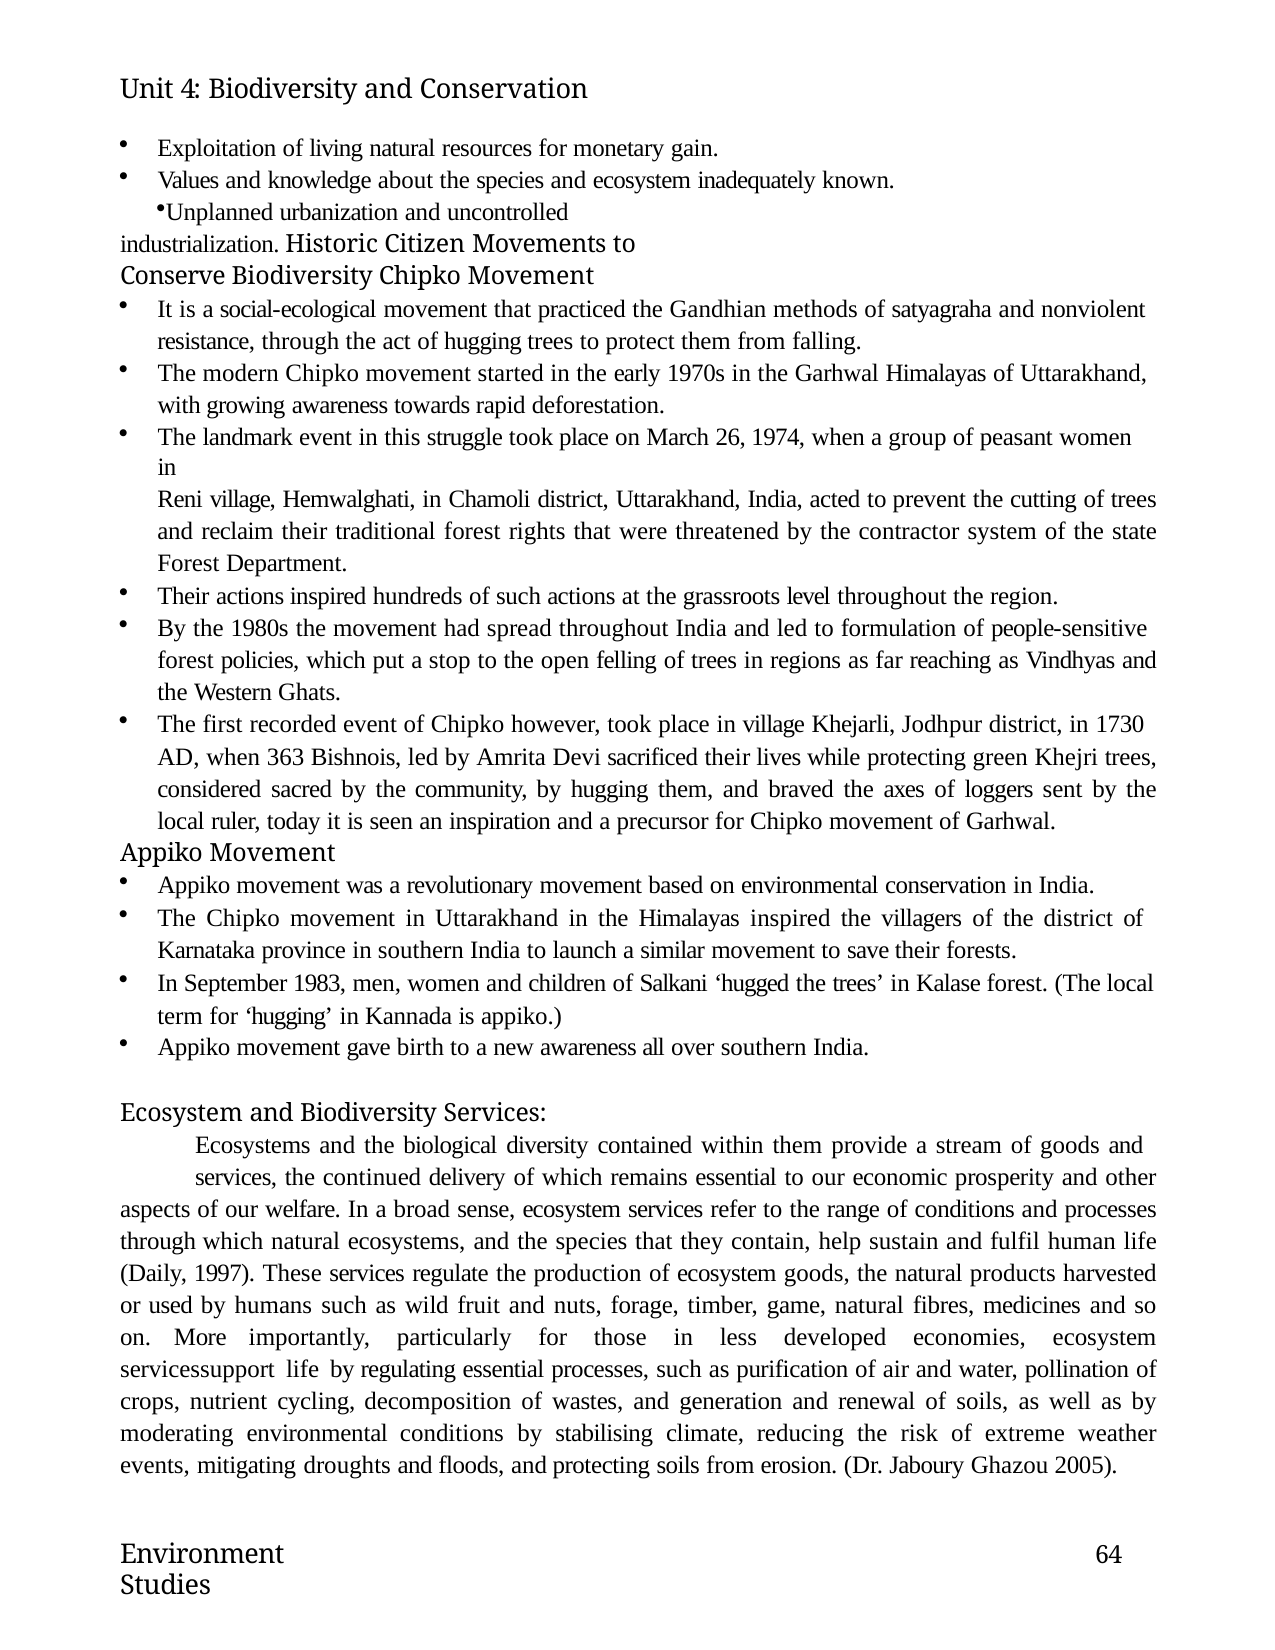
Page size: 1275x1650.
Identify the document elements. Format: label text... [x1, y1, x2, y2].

footer Environment Studies [117, 1538, 365, 1650]
slide_number 64 [1088, 1539, 1137, 1650]
text_box Unit 4: Biodiversity and Conservation Exploitation of living natural resources for monetary gain. Values and knowledge about the species and ecosystem inadequately known. Unplanned urbanization and uncontrolled industrialization. Historic Citizen Movements to Conserve Biodiversity Chipko Movement It is a social-ecological movement that practiced the Gandhian methods of satyagraha and nonviolent resistance, through the act of hugging trees to protect them from falling. The modern Chipko movement started in the early 1970s in the Garhwal Himalayas of Uttarakhand, with growing awareness towards rapid deforestation. The landmark event in this struggle took place on March 26, 1974, when a group of peasant women in Reni village, Hemwalghati, in Chamoli district, Uttarakhand, India, acted to prevent the cutting of trees and reclaim their traditional forest rights that were threatened by the contractor system of the state Forest Department. Their actions inspired hundreds of such actions at the grassroots level throughout the region. By the 1980s the movement had spread throughout India and led to formulation of people-sensitive forest policies, which put a stop to the open felling of trees in regions as far reaching as Vindhyas and the Western Ghats. The first recorded event of Chipko however, took place in village Khejarli, Jodhpur district, in 1730 AD, when 363 Bishnois, led by Amrita Devi sacrificed their lives while protecting green Khejri trees, considered sacred by the community, by hugging them, and braved the axes of loggers sent by the local ruler, today it is seen an inspiration and a precursor for Chipko movement of Garhwal. Appiko Movement Appiko movement was a revolutionary movement based on environmental conservation in India. The Chipko movement in Uttarakhand in the Himalayas inspired the villagers of the district of Karnataka province in southern India to launch a similar movement to save their forests. In September 1983, men, women and children of Salkani ‘hugged the trees’ in Kalase forest. (The local term for ‘hugging’ in Kannada is appiko.) Appiko movement gave birth to a new awareness all over southern India. Ecosystem and Biodiversity Services: Ecosystems and the biological diversity contained within them provide a stream of goods and services, the continued delivery of which remains essential to our economic prosperity and other aspects of our welfare. In a broad sense, ecosystem services refer to the range of conditions and processes through which natural ecosystems, and the species that they contain, help sustain and fulfil human life (Daily, 1997). These services regulate the production of ecosystem goods, the natural products harvested or used by humans such as wild fruit and nuts, forage, timber, game, natural fibres, medicines and so on. More importantly, particularly for those in less developed economies, ecosystem servicessupport life by regulating essential processes, such as purification of air and water, pollination of crops, nutrient cycling, decomposition of wastes, and generation and renewal of soils, as well as by moderating environmental conditions by stabilising climate, reducing the risk of extreme weather events, mitigating droughts and floods, and protecting soils from erosion. (Dr. Jaboury Ghazou 2005). [117, 69, 1158, 1479]
